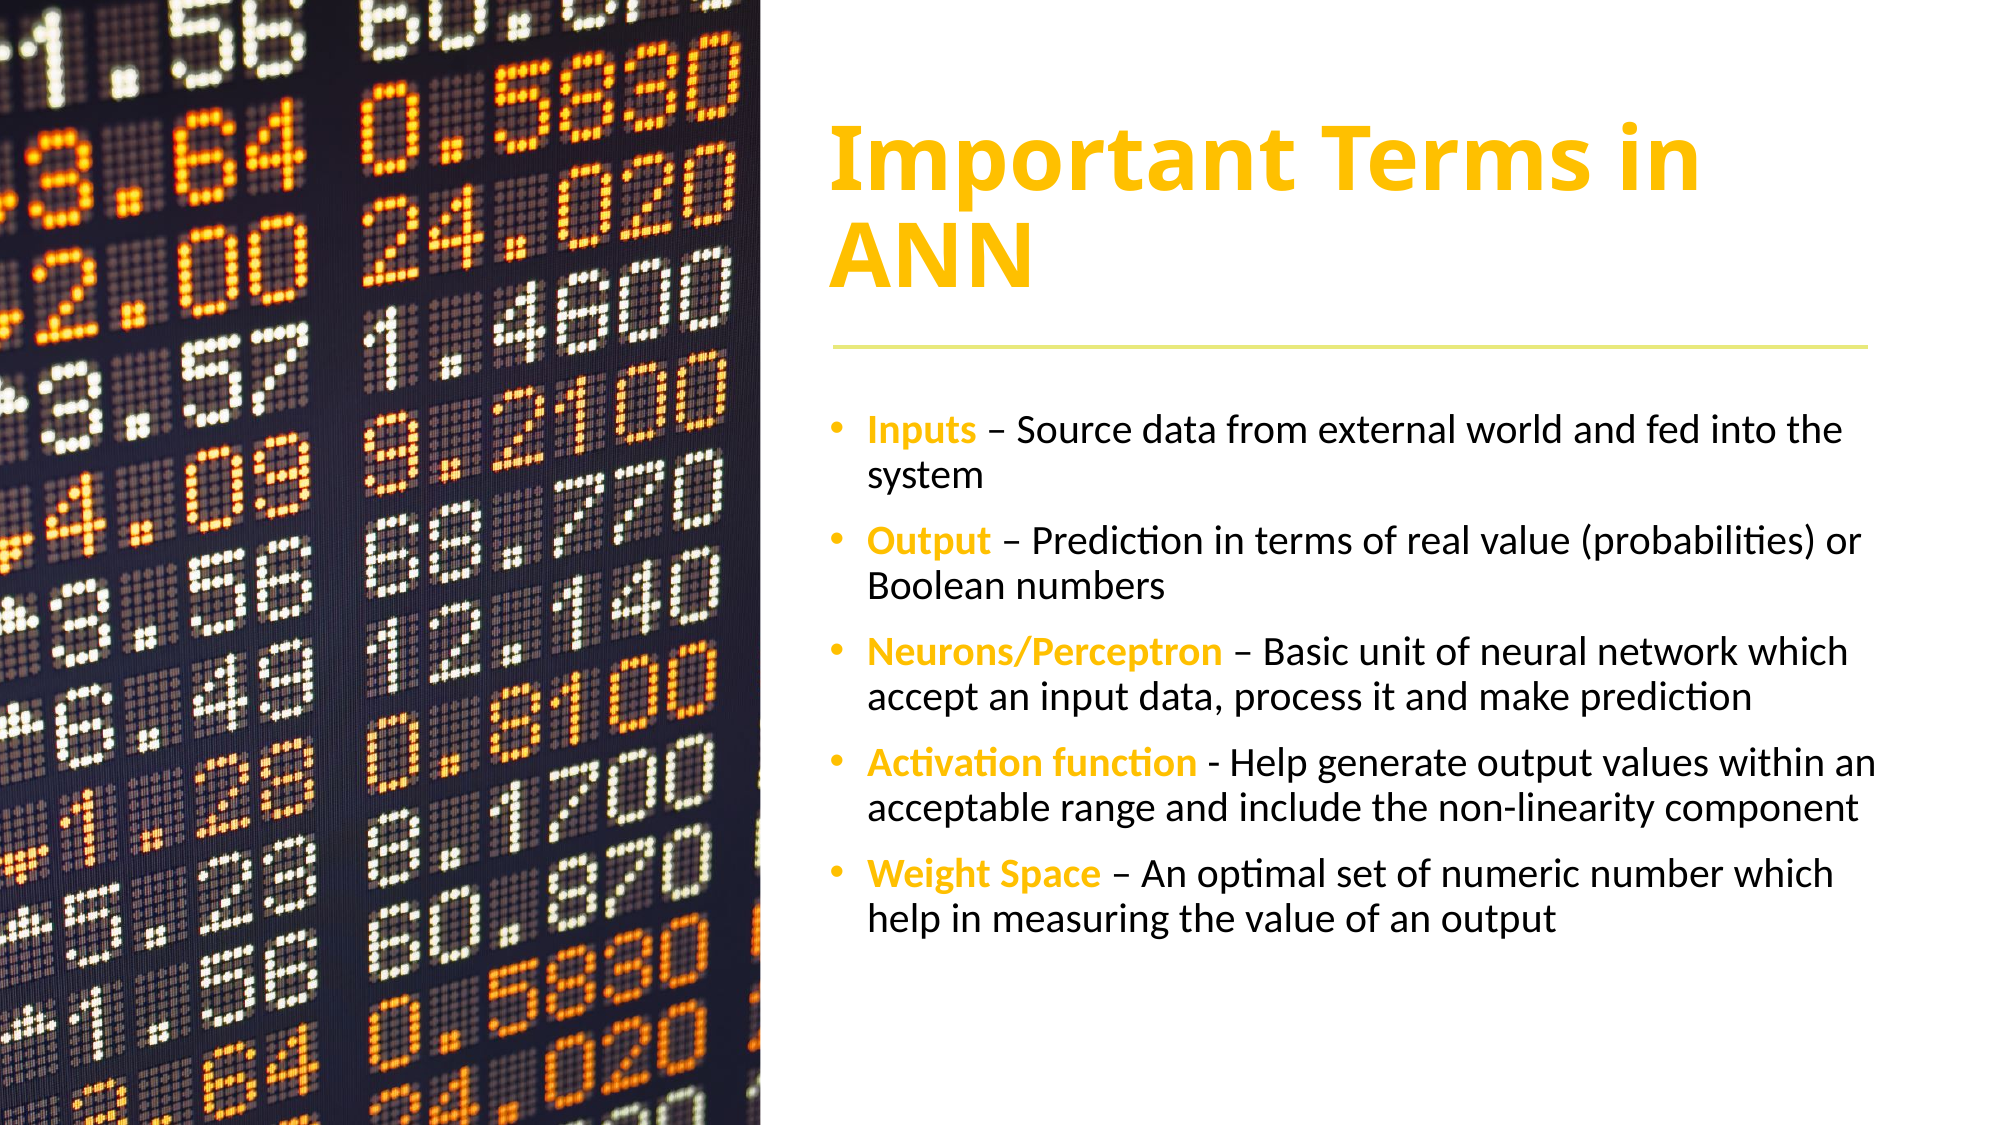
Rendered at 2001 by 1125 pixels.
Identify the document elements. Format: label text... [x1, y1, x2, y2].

list Inputs – Source data from external world and fed into the system Output – Prediction in terms of real value (probabilities) or Boolean numbers Neurons/Perceptron – Basic unit of neural network which accept an input data, process it and make prediction Activation function - Help generate output values within an acceptable range and include the non-linearity component Weight Space – An optimal set of numeric number which help in measuring the value of an output [814, 399, 1895, 1021]
picture [0, 0, 761, 1125]
title Important Terms in ANN [814, 103, 1895, 315]
